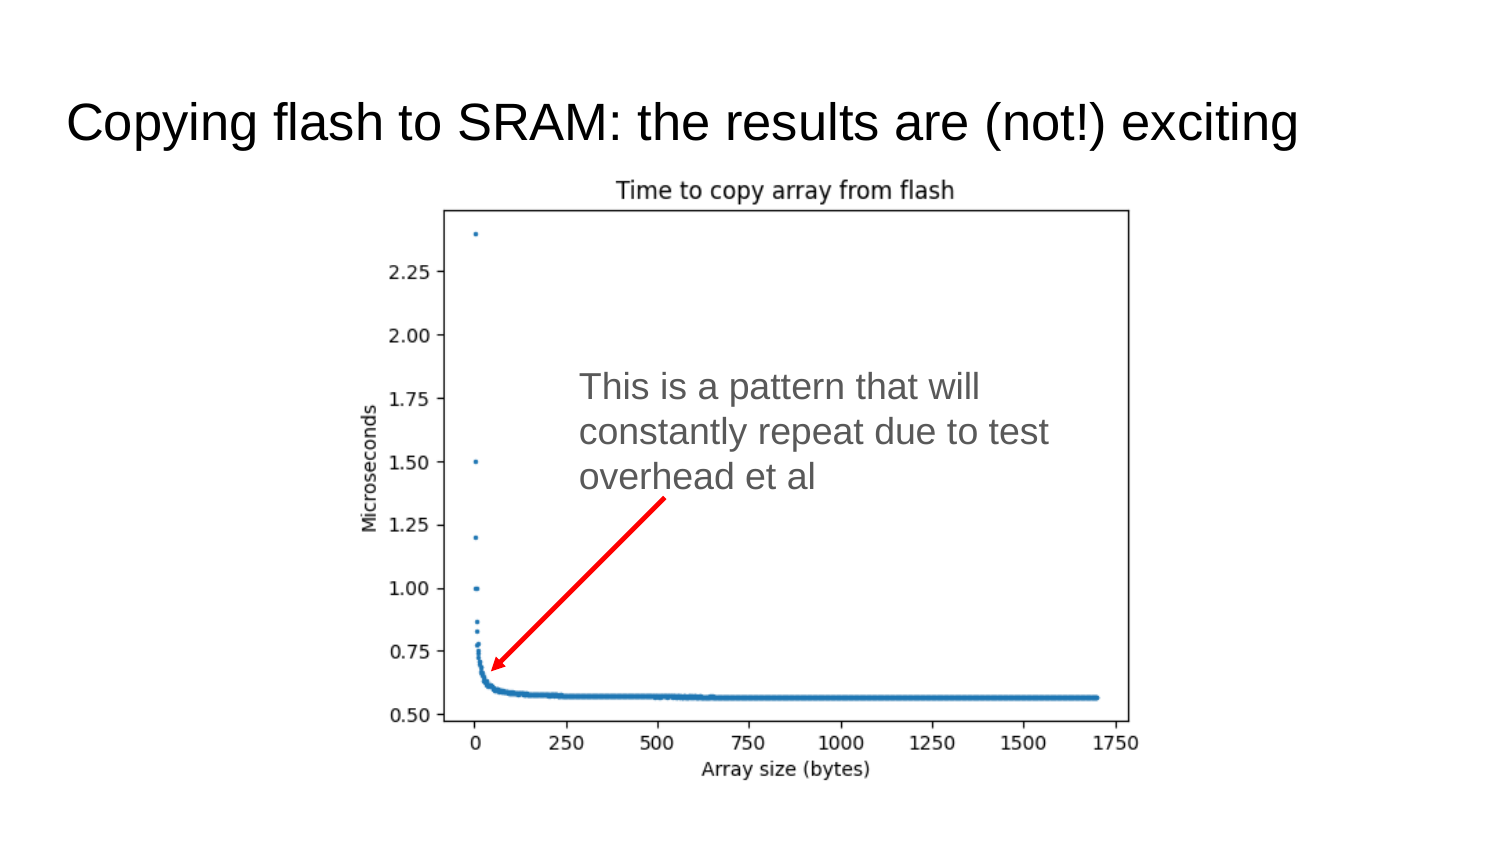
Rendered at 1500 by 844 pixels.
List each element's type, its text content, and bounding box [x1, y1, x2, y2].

picture [347, 166, 1153, 794]
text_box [490, 497, 666, 672]
title Copying flash to SRAM: the results are (not!) exciting [51, 72, 1449, 167]
